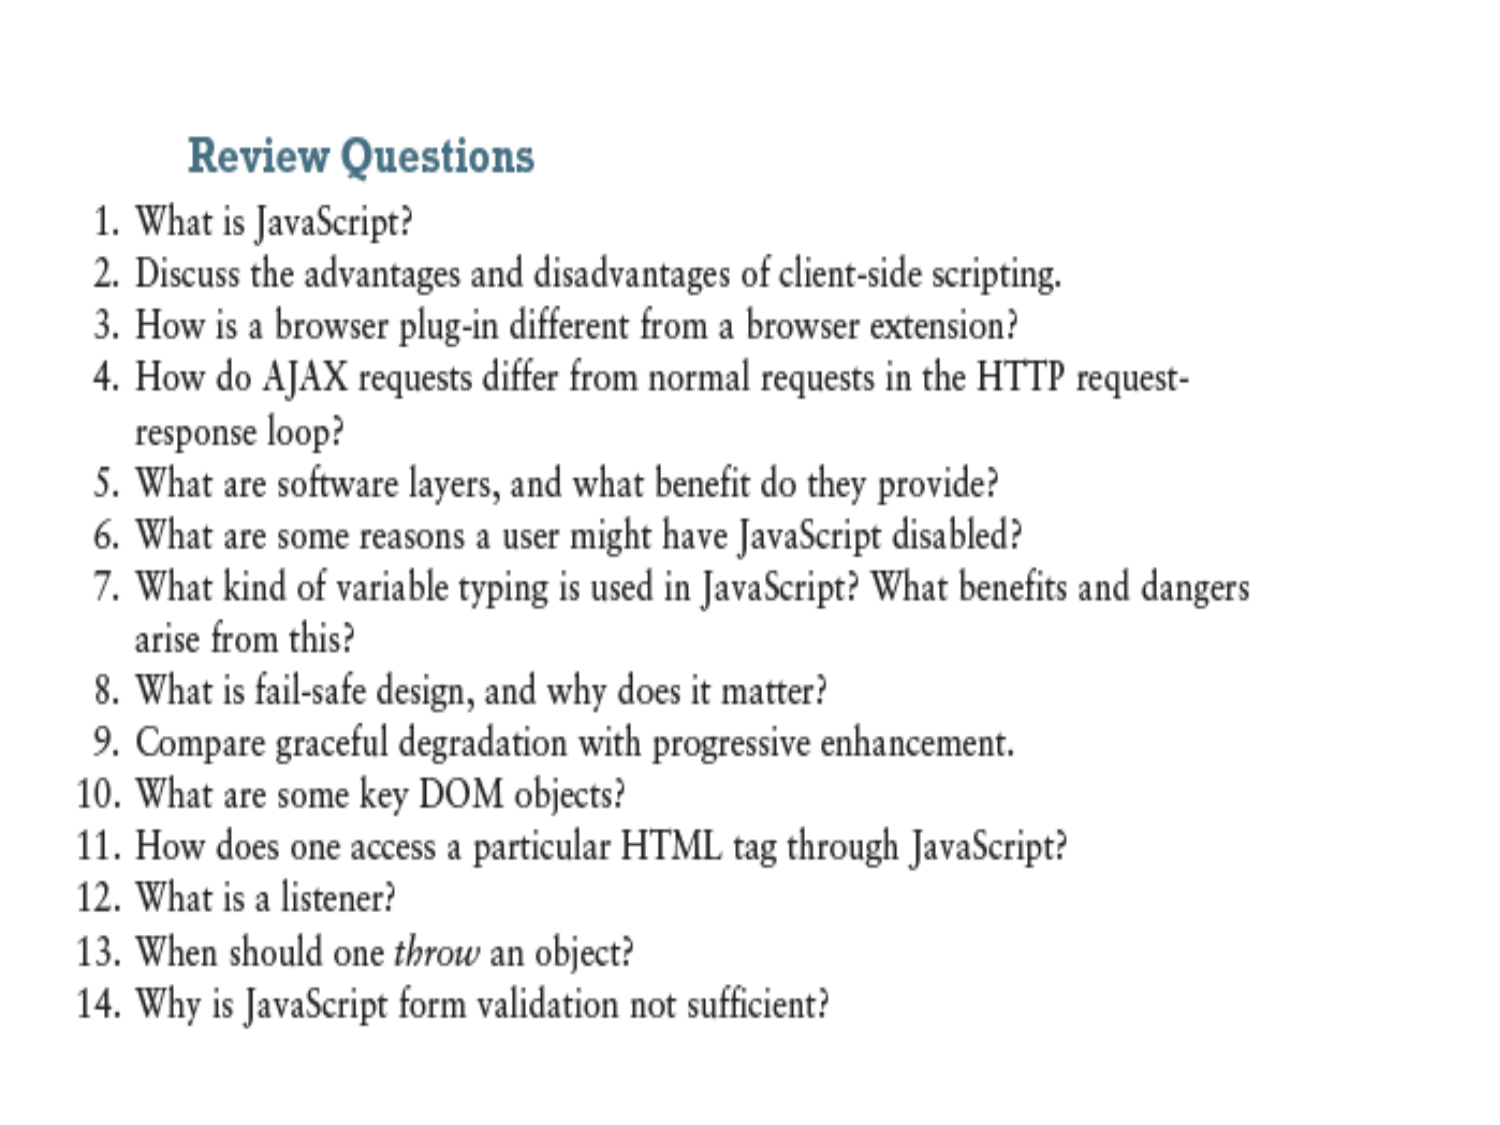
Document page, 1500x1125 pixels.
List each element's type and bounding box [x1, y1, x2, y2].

picture [58, 105, 1275, 1044]
